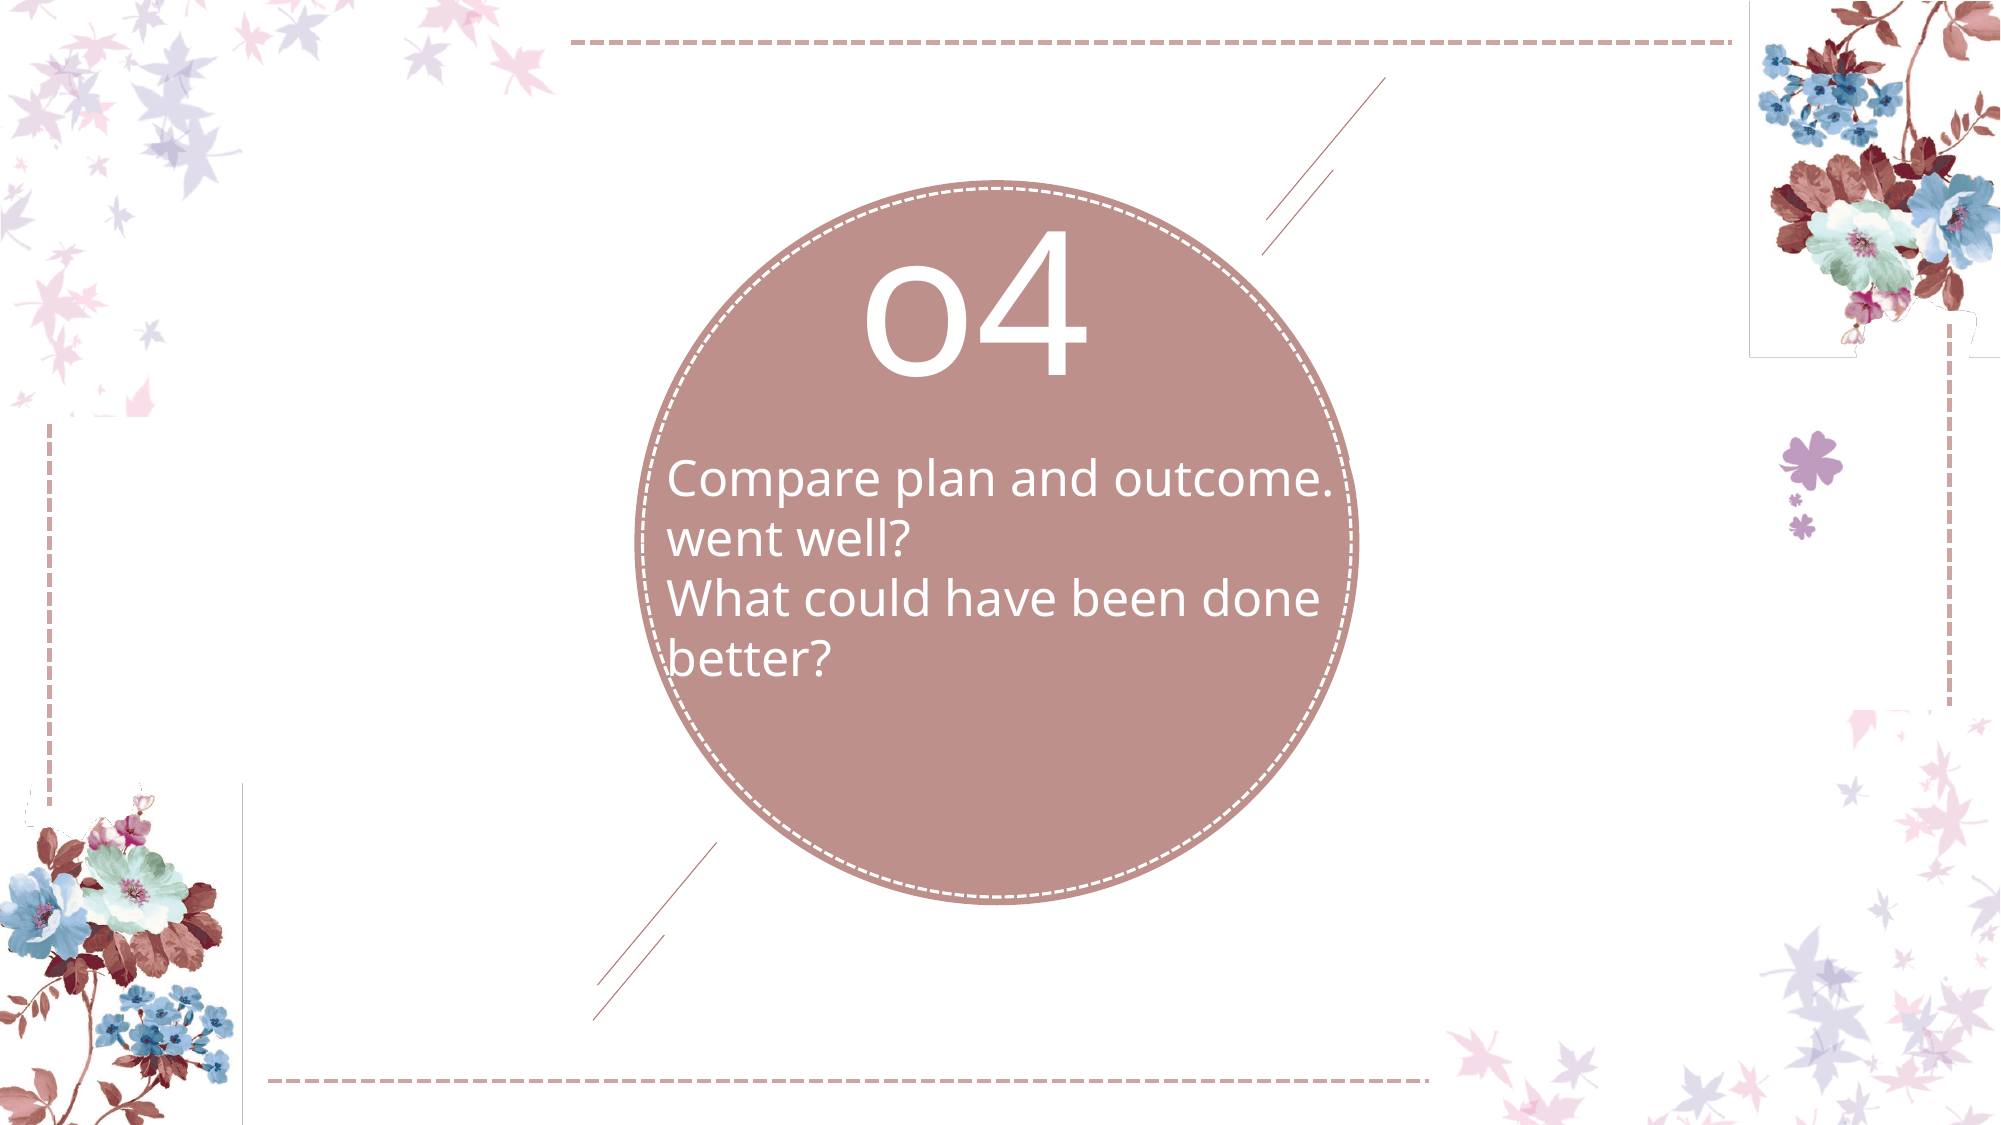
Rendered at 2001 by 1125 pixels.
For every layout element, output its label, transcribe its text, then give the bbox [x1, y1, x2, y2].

text_box [675, 694, 1319, 899]
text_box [1266, 77, 1386, 221]
picture [2, 0, 572, 513]
text_box o4 [824, 168, 1123, 424]
text_box [1123, 201, 1346, 438]
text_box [1261, 169, 1334, 256]
picture [1732, 0, 2000, 380]
text_box Compare plan and outcome. What went well? What could have been done better? [576, 438, 1488, 694]
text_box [597, 842, 717, 986]
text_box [593, 934, 665, 1021]
text_box [657, 210, 1337, 438]
picture [1732, 396, 1875, 565]
text_box [648, 222, 824, 438]
picture [1428, 612, 2000, 1125]
picture [0, 760, 258, 1125]
text_box [666, 694, 1328, 907]
